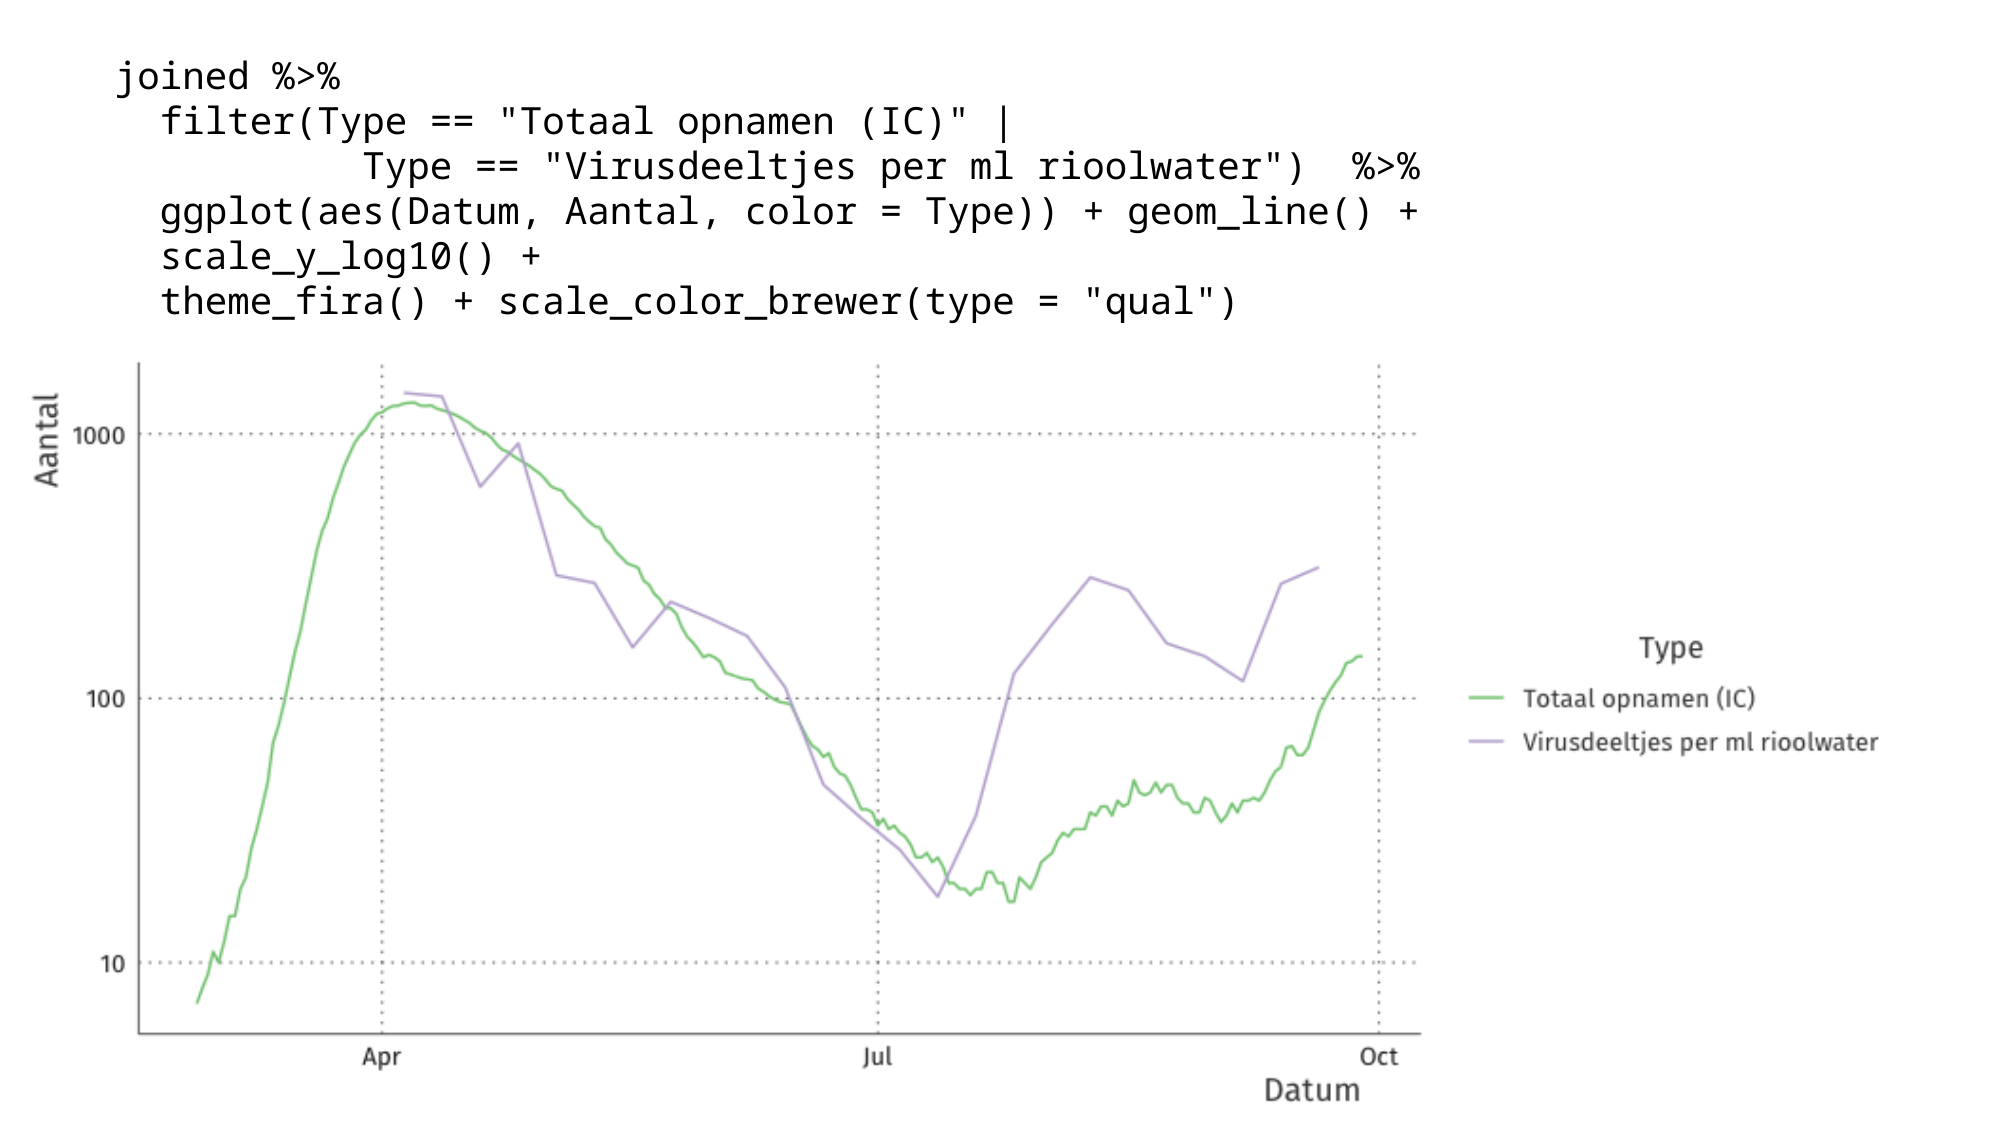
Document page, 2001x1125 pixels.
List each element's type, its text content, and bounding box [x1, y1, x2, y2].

picture [0, 326, 1931, 1125]
text_box joined %>% filter(Type == "Totaal opnamen (IC)" | Type == "Virusdeeltjes per ml rioolwater") %>% ggplot(aes(Datum, Aantal, color = Type)) + geom_line() + scale_y_log10() + theme_fira() + scale_color_brewer(type = "qual") [99, 44, 1900, 326]
